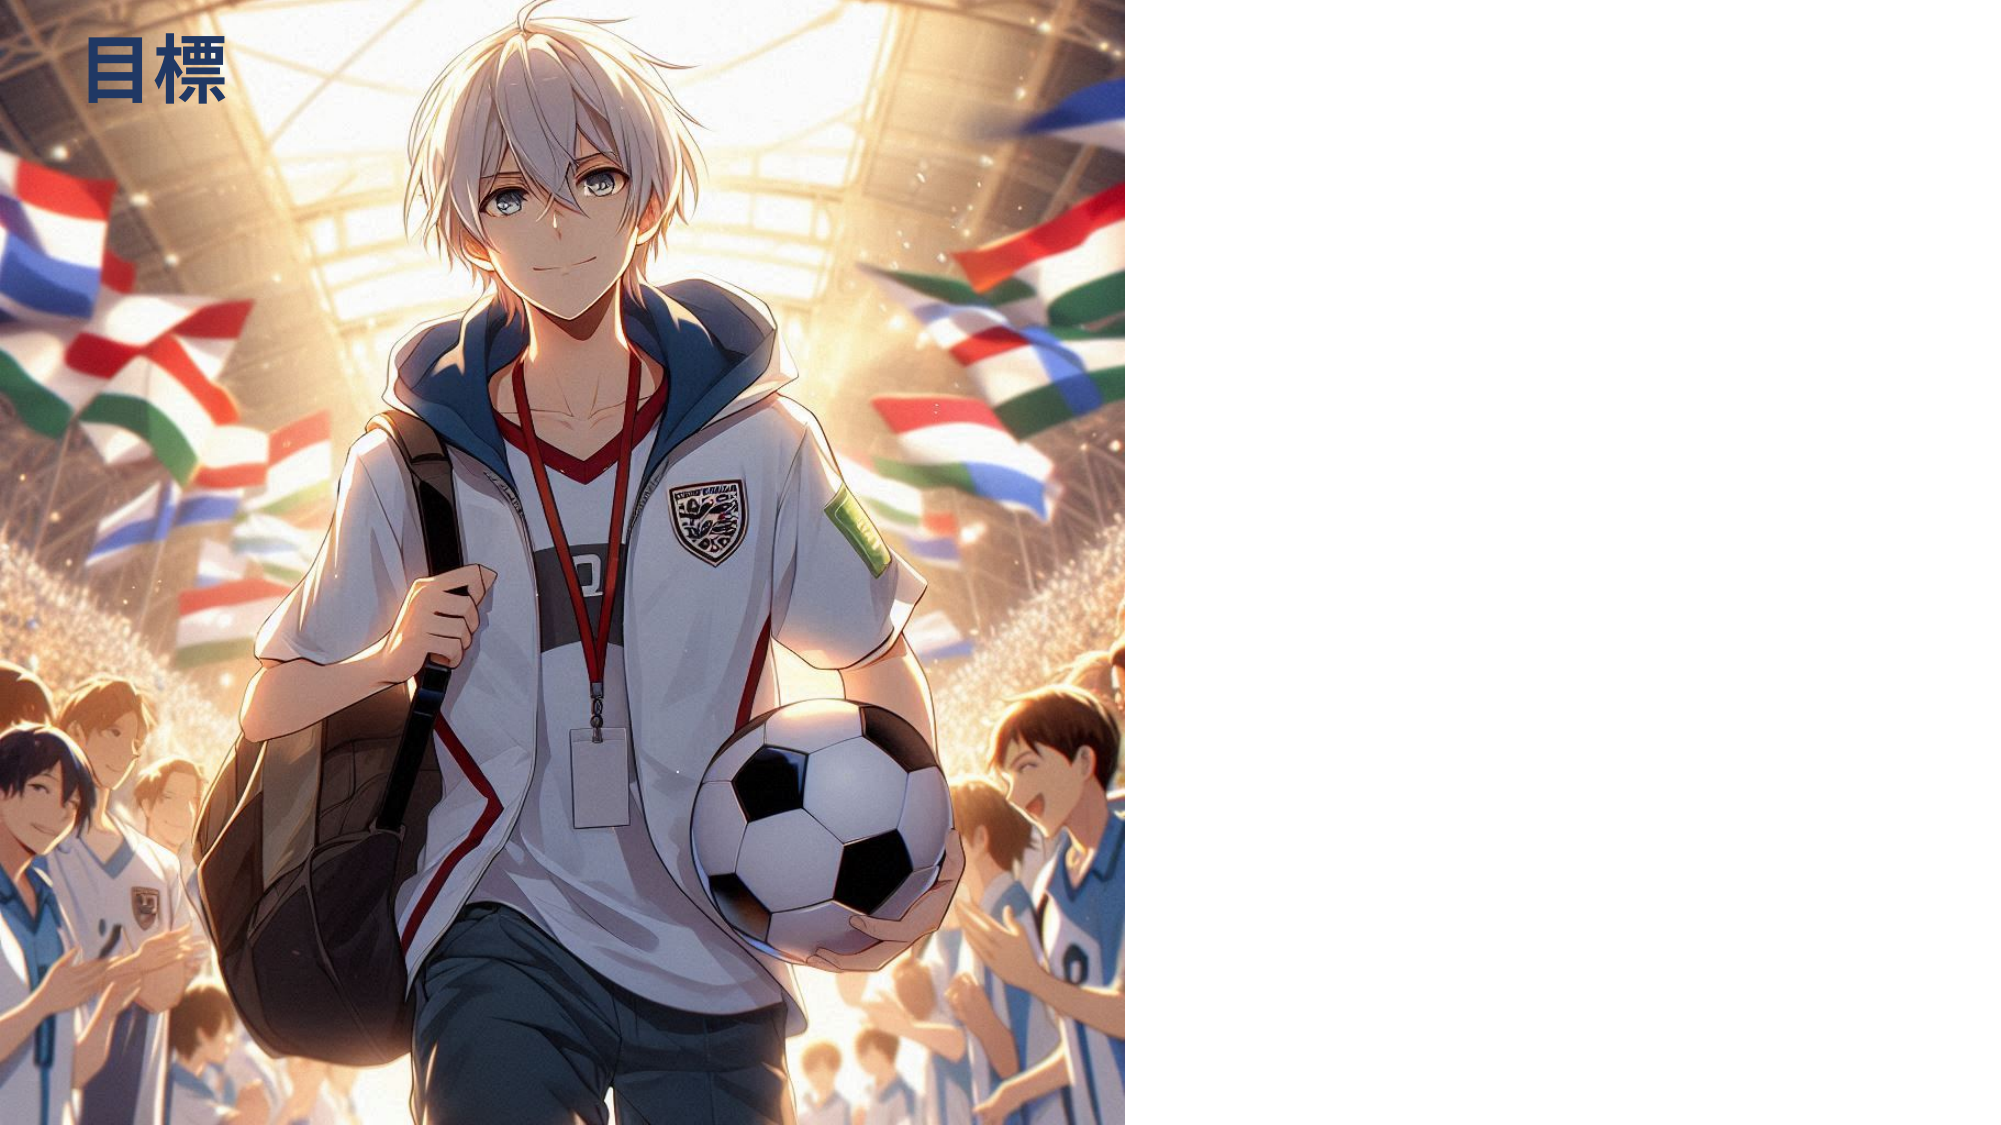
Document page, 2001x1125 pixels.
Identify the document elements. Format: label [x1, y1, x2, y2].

picture [0, 0, 1125, 1125]
